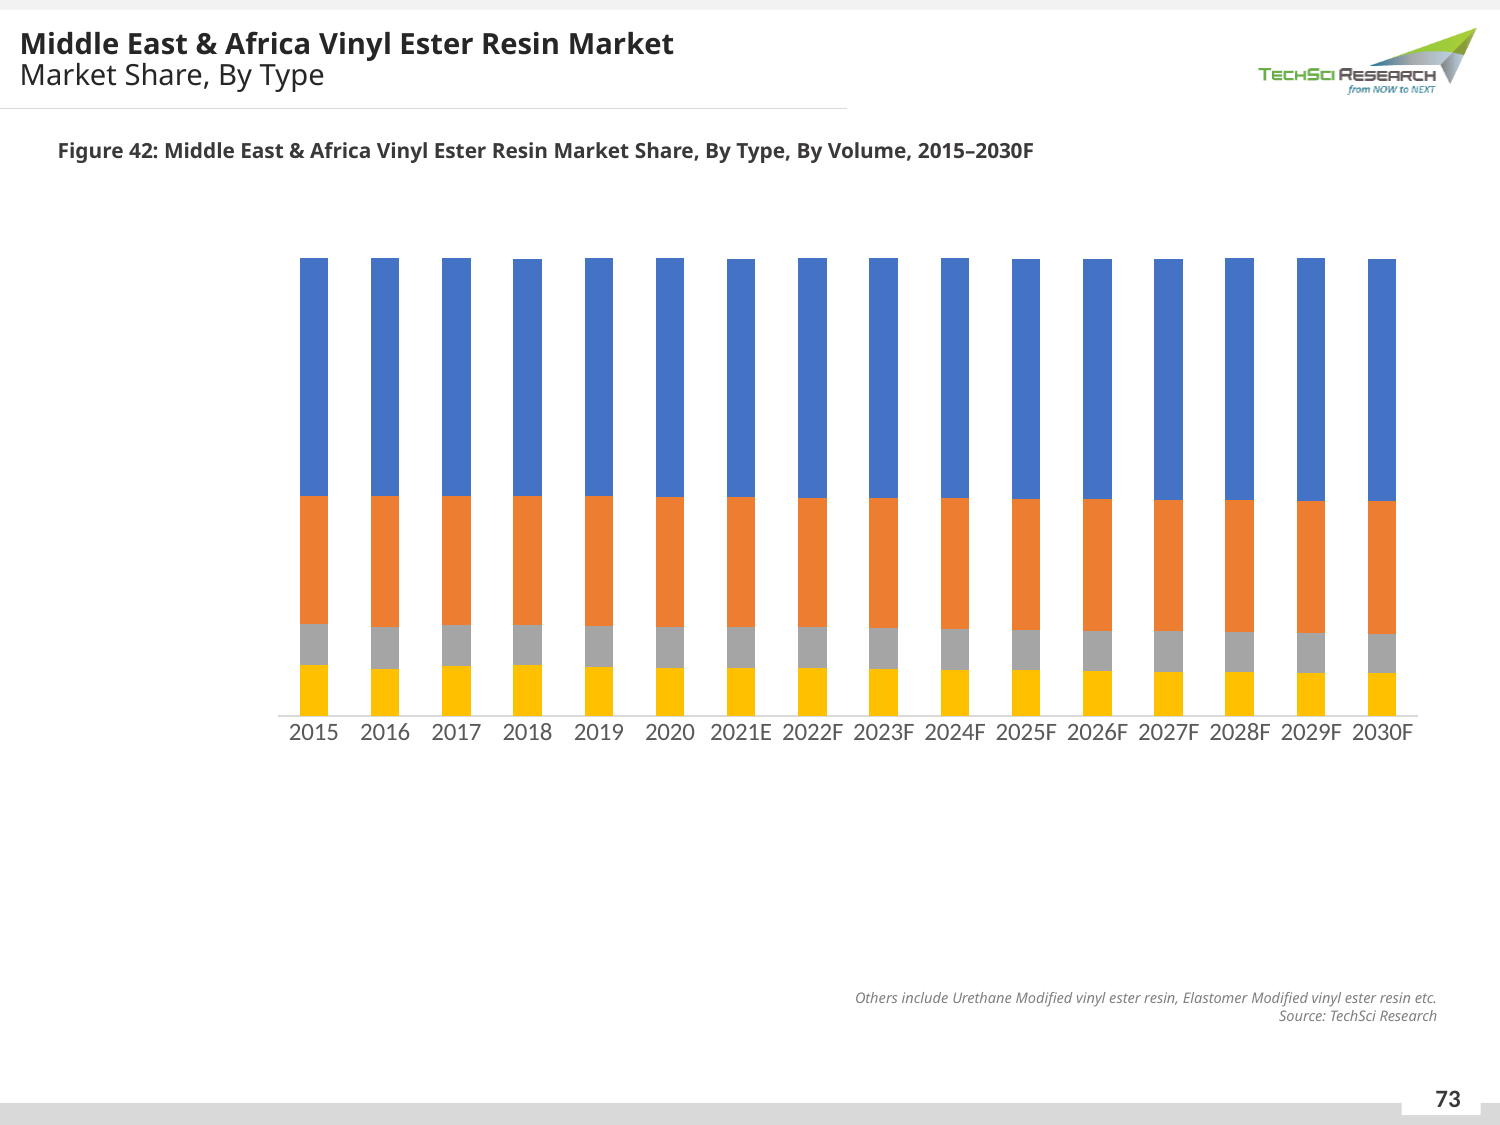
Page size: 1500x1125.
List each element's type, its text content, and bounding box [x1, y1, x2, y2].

text_box Figure 42: Middle East & Africa Vinyl Ester Resin Market Share, By Type, By Volume, 2015–2030F [42, 118, 1488, 167]
picture [1257, 27, 1477, 96]
chart [0, 167, 1488, 1066]
list Middle East & Africa Vinyl Ester Resin Market Market Share, By Type [4, 21, 1209, 122]
